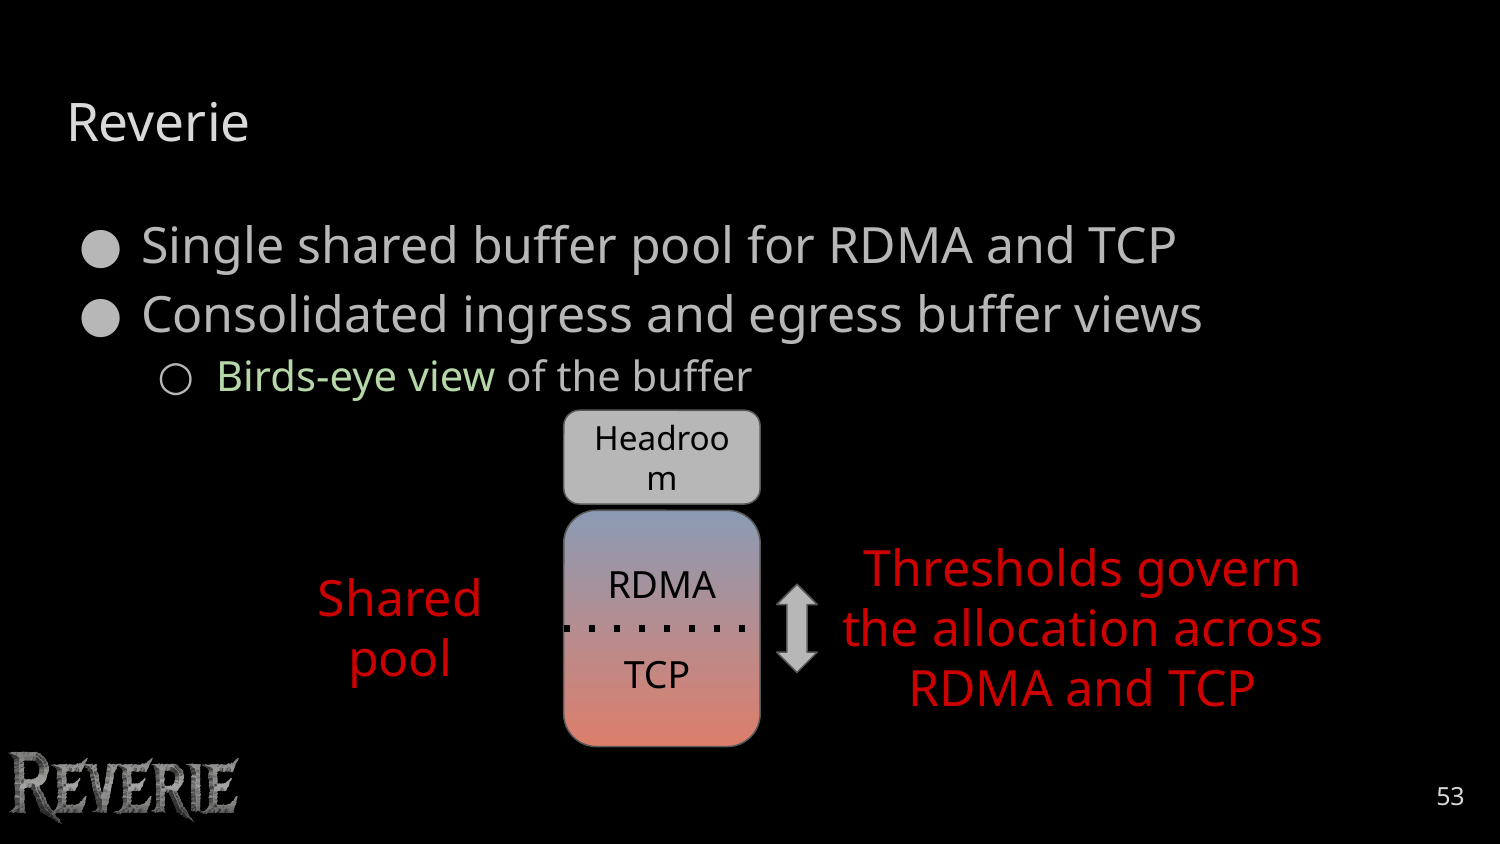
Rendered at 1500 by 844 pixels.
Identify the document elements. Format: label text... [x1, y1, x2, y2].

picture [0, 725, 246, 844]
title Reverie [51, 72, 1449, 167]
text_box Thresholds govern the allocation across RDMA and TCP [817, 542, 1349, 711]
text_box RDMA TCP [563, 510, 761, 628]
text_box RDMA TCP [563, 634, 761, 747]
text_box [776, 584, 817, 673]
list Single shared buffer pool for RDMA and TCP Consolidated ingress and egress buffer views Birds-eye view of the buffer [51, 189, 1449, 750]
text_box Headroom [563, 410, 761, 505]
text_box Shared pool [246, 579, 555, 674]
slide_number ‹#› [1389, 764, 1480, 830]
